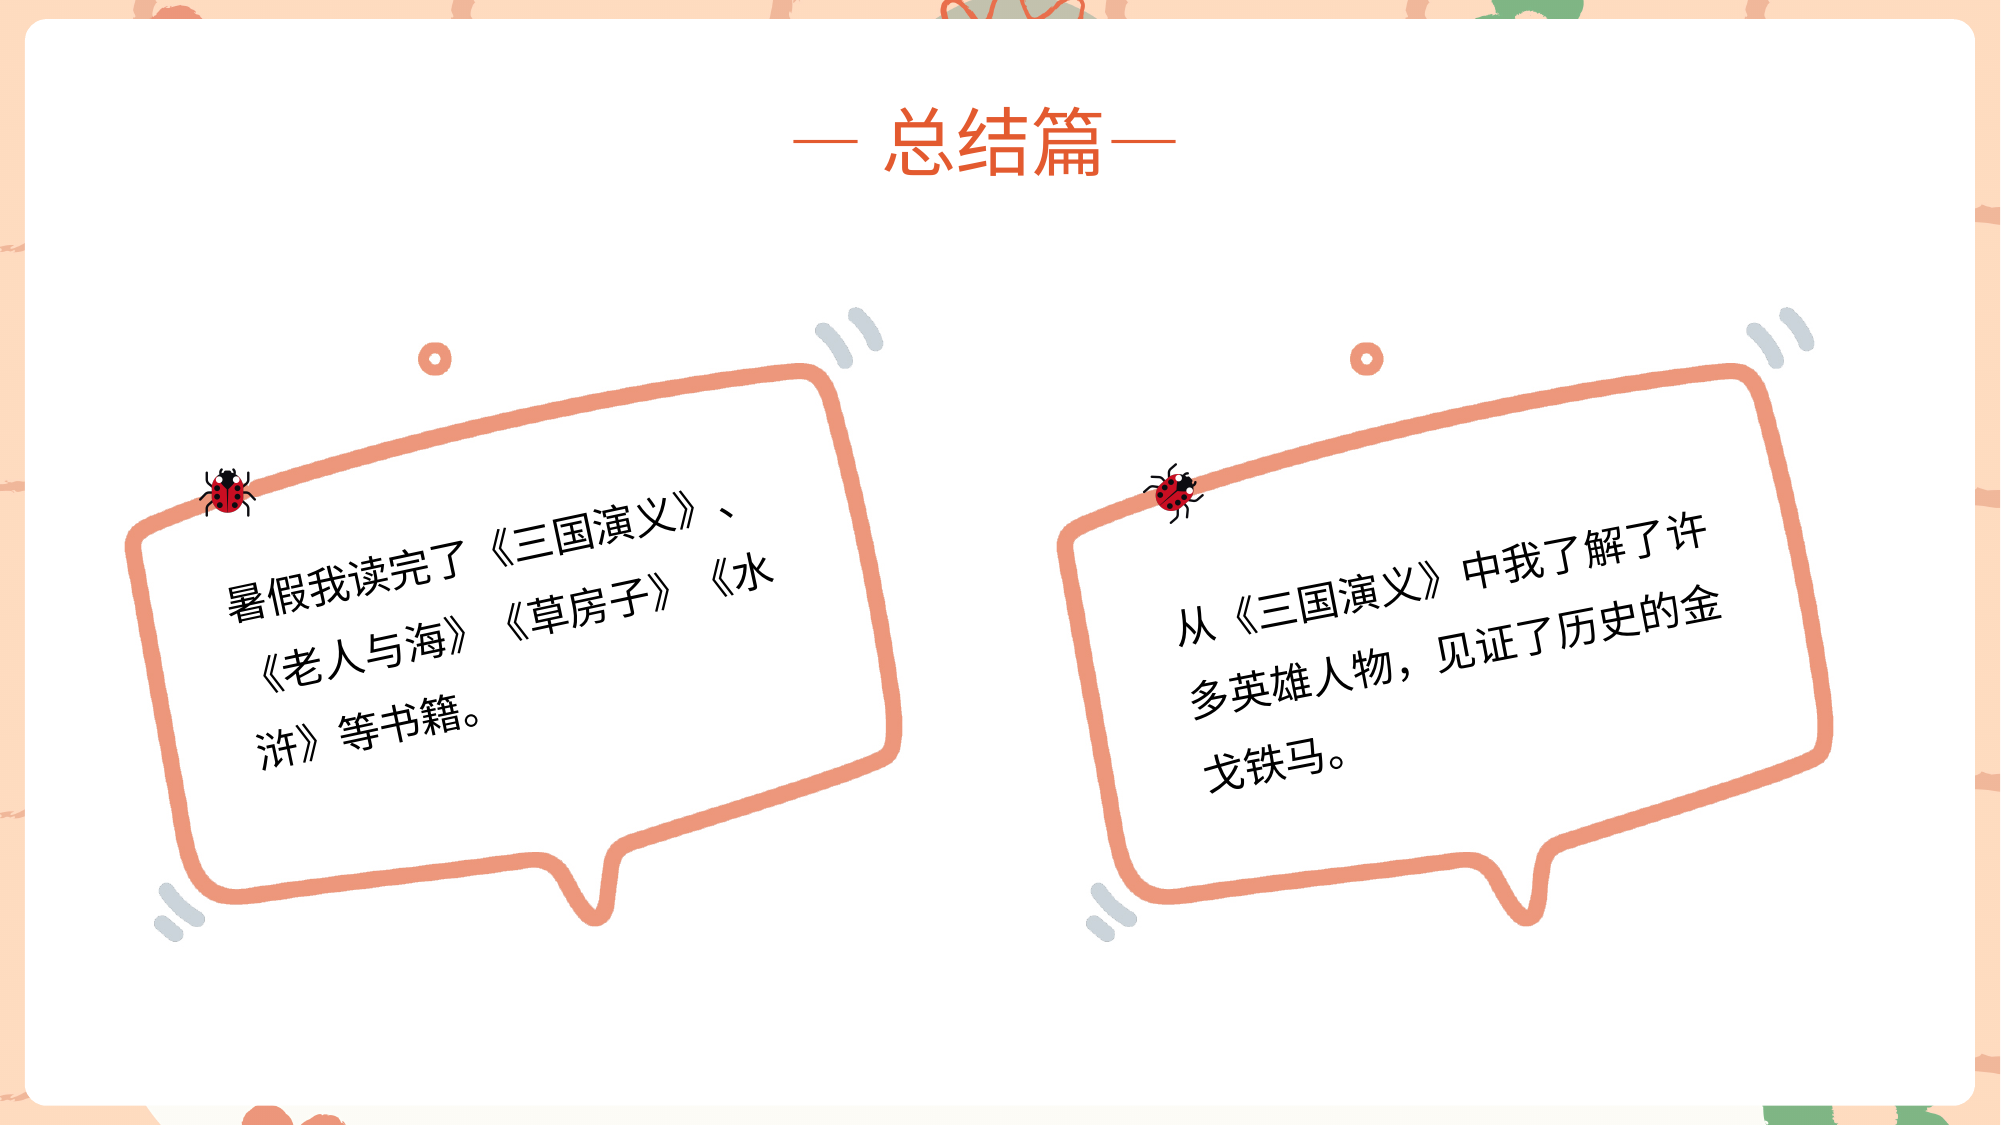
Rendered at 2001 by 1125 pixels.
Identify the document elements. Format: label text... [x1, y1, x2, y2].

text_box —总结篇— [773, 87, 1227, 193]
picture [0, 0, 2001, 1125]
